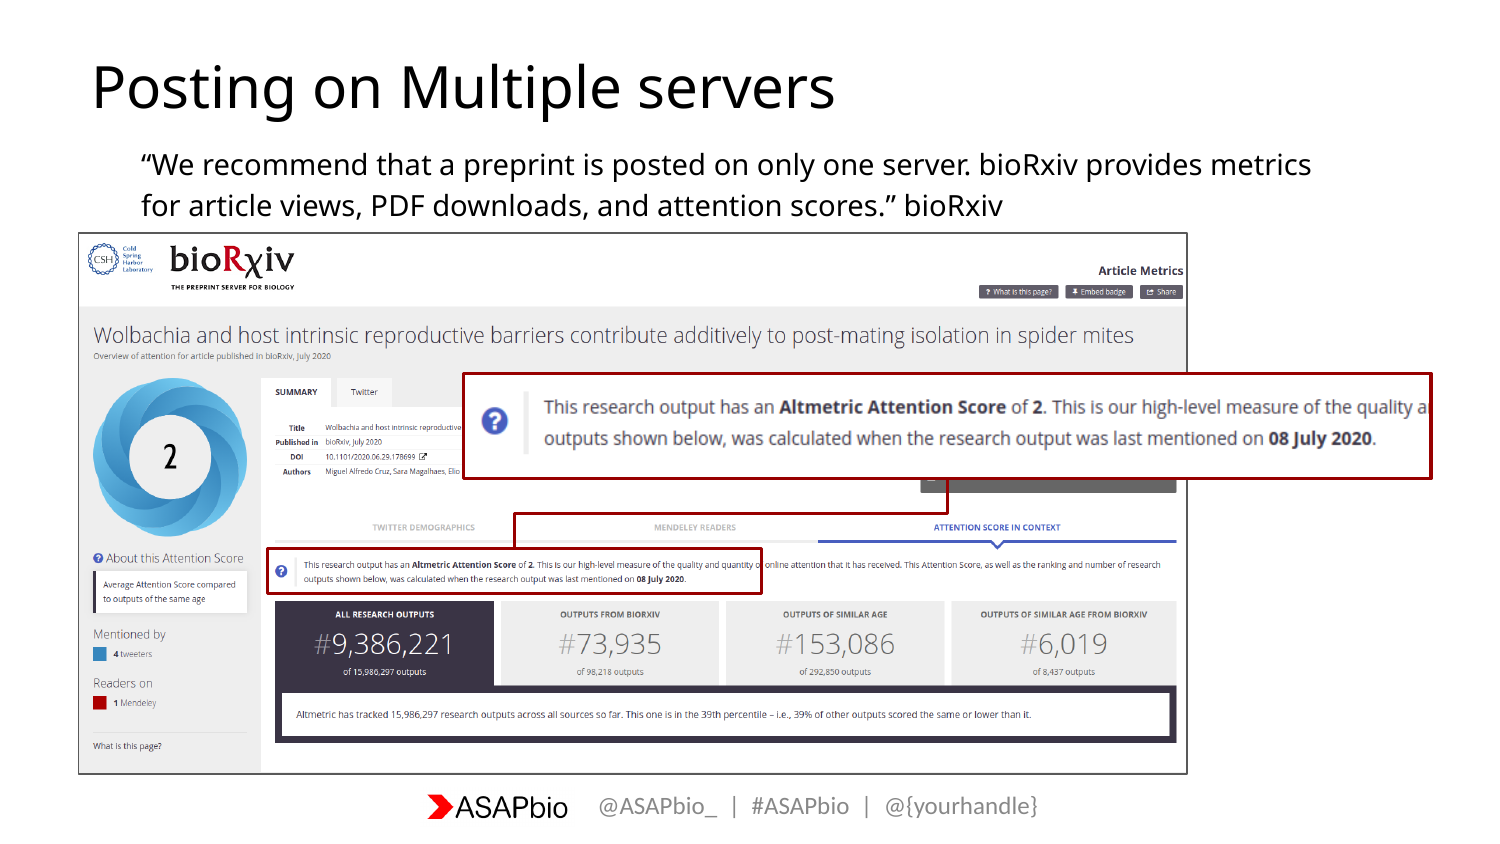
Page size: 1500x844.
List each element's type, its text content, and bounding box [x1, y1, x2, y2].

picture [420, 787, 575, 827]
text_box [695, 296, 767, 730]
list “We recommend that a preprint is posted on only one server. bioRxiv provides metrics for article views, PDF downloads, and attention scores.” bioRxiv [51, 126, 1337, 234]
title Posting on Multiple servers [76, 35, 1474, 130]
picture [78, 233, 1430, 774]
